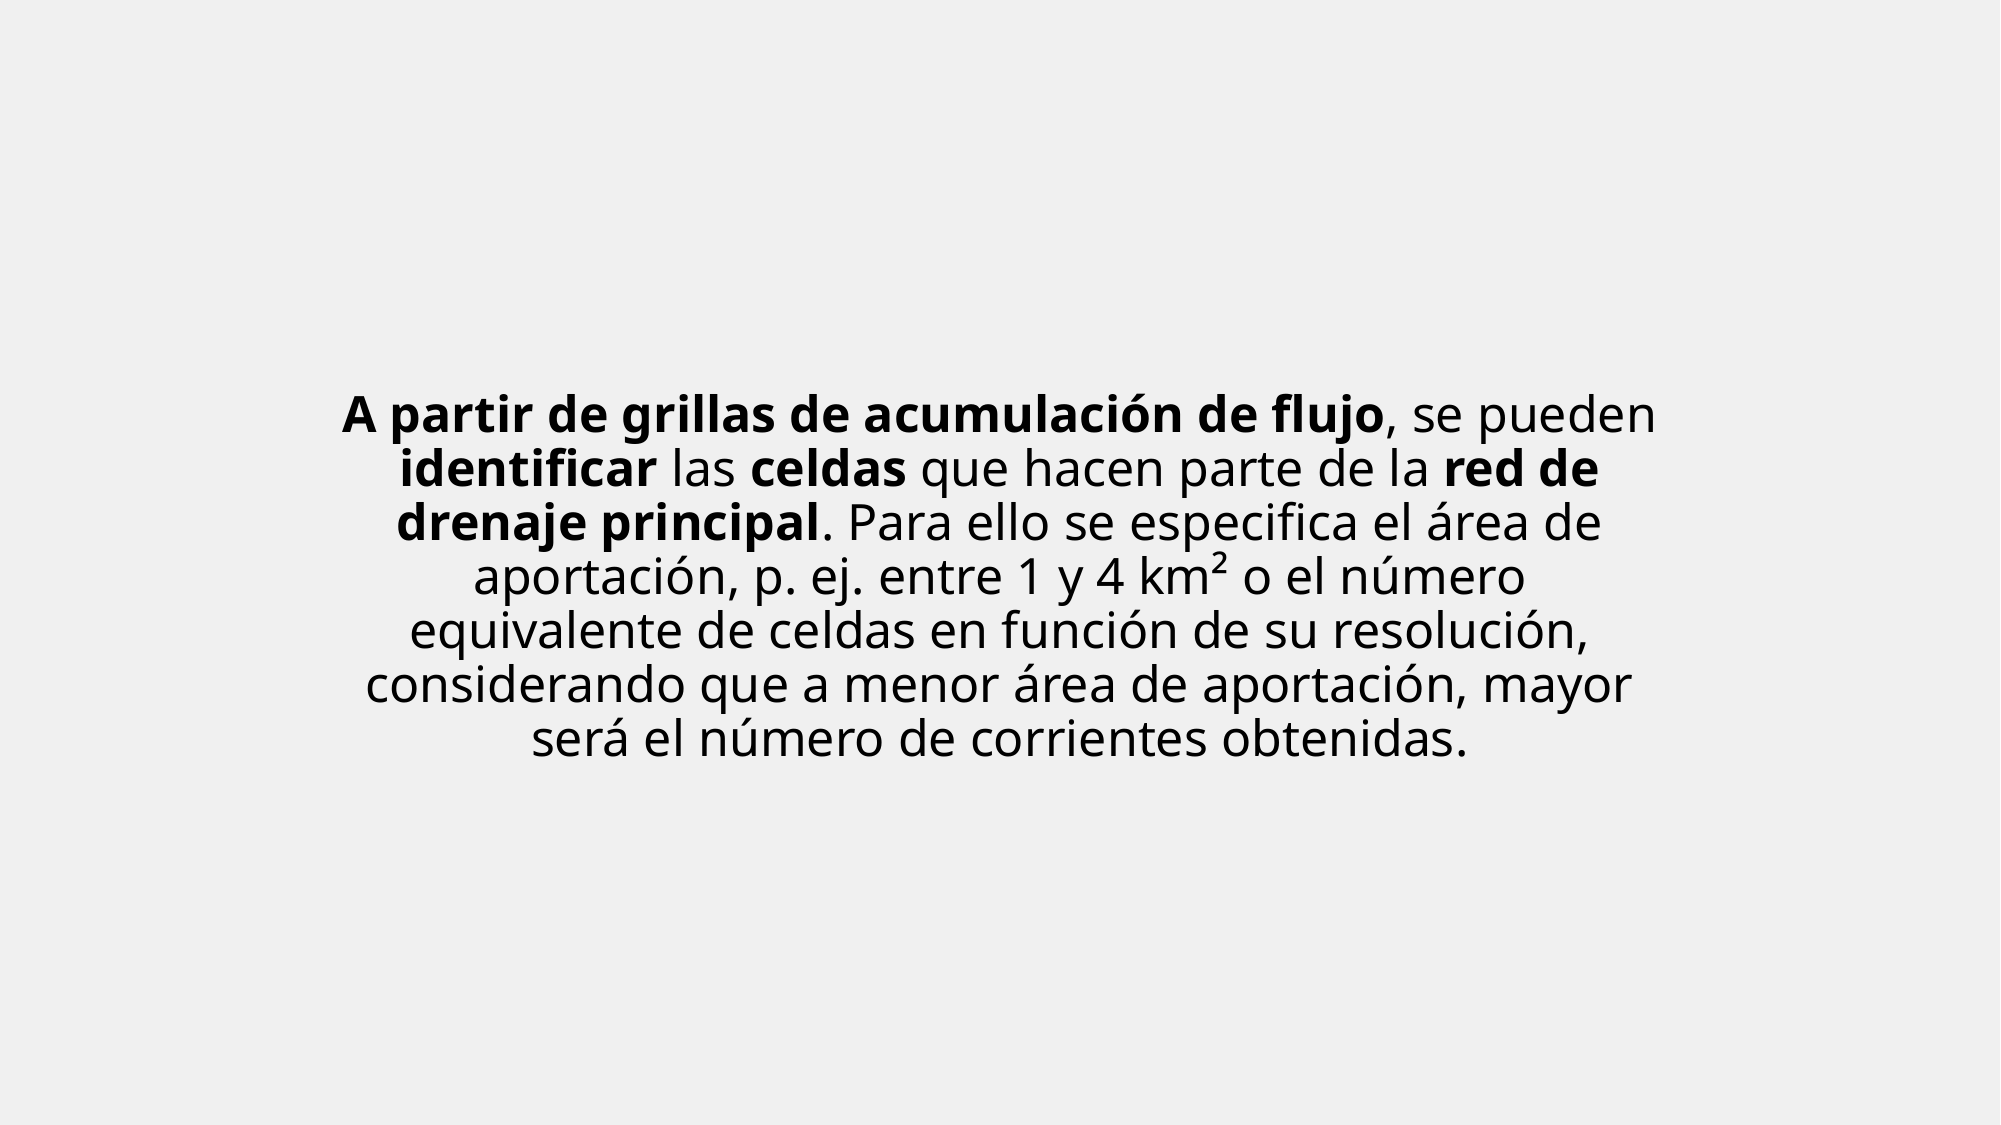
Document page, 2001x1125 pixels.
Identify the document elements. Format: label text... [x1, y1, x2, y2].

title A partir de grillas de acumulación de flujo, se pueden identificar las celdas que hacen parte de la red de drenaje principal. Para ello se especifica el área de aportación, p. ej. entre 1 y 4 km² o el número equivalente de celdas en función de su resolución, considerando que a menor área de aportación, mayor será el número de corrientes obtenidas. [315, 382, 1685, 743]
